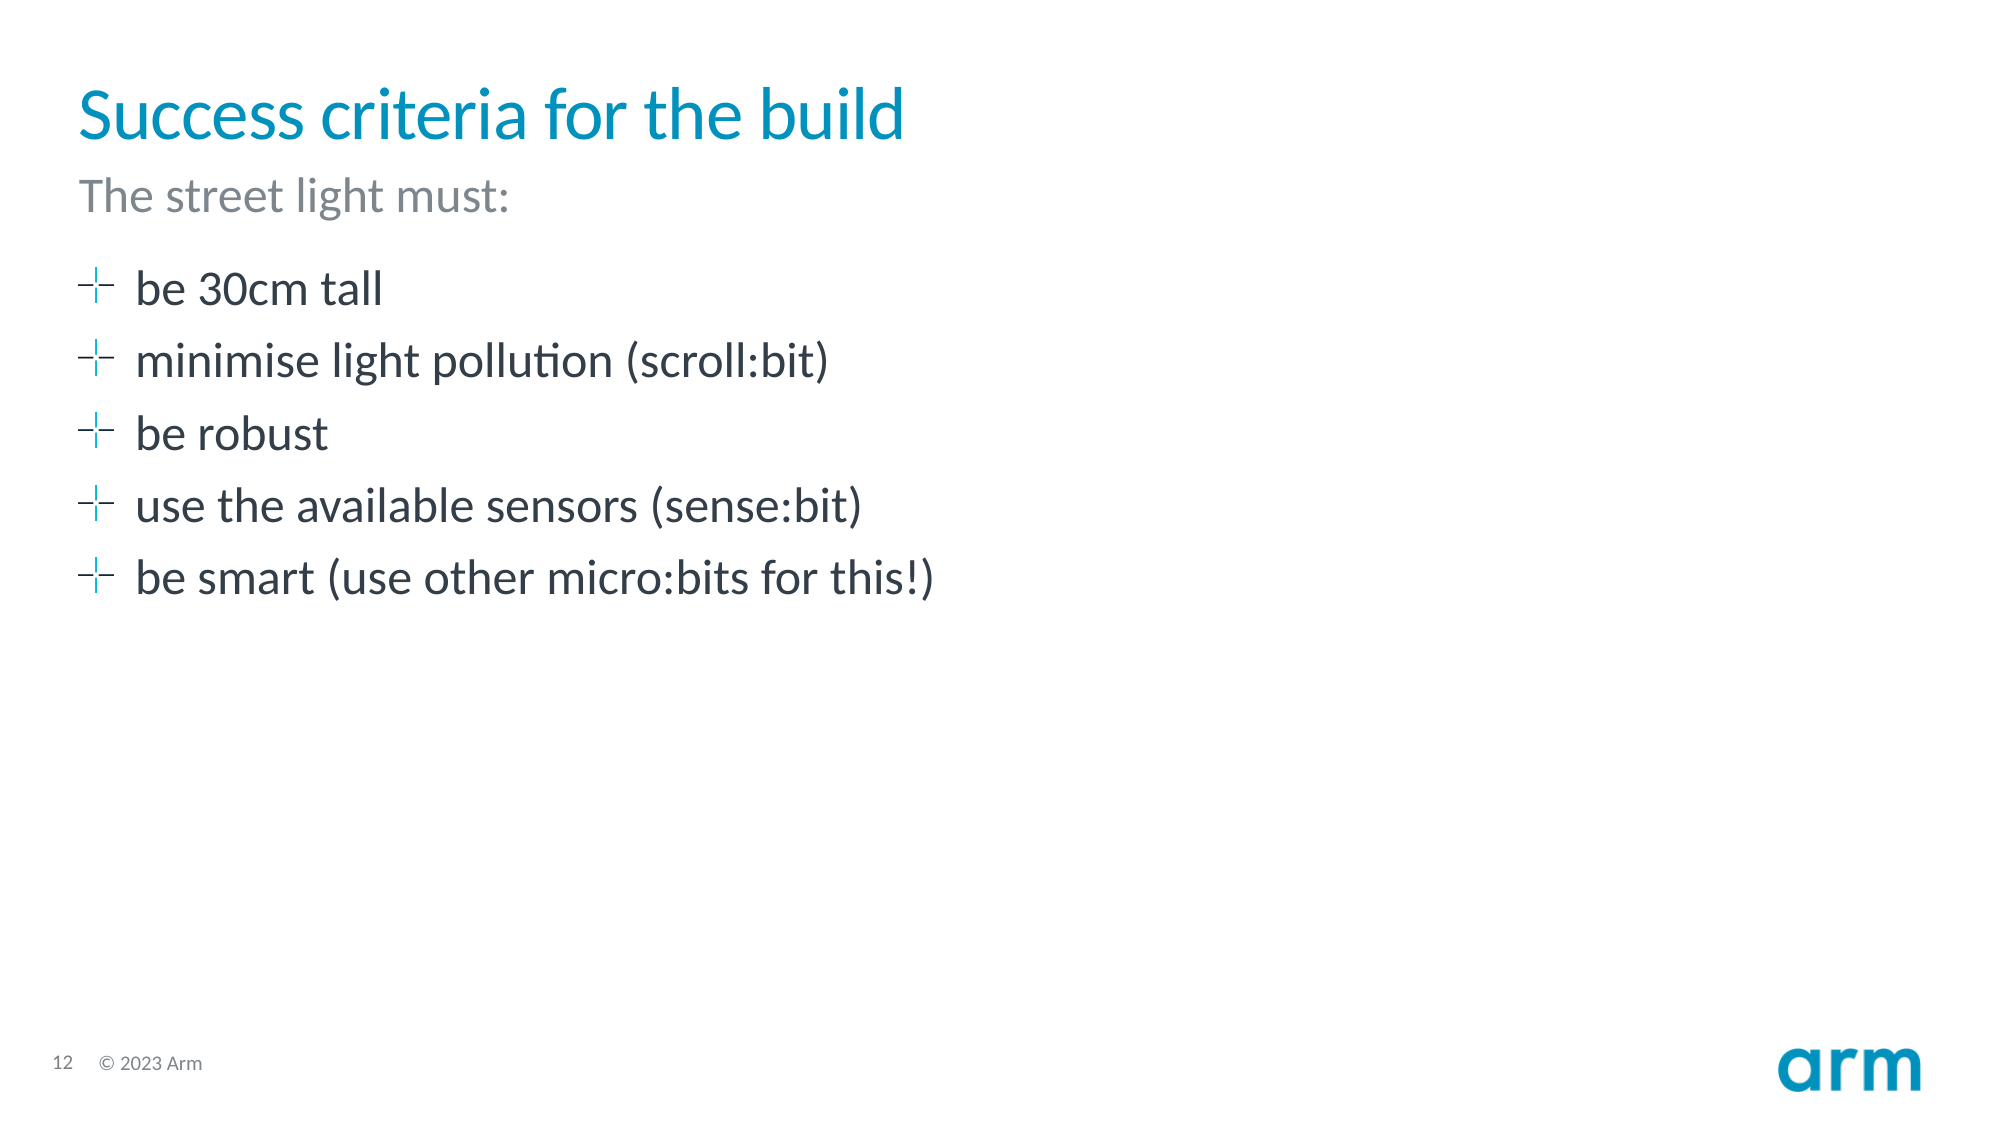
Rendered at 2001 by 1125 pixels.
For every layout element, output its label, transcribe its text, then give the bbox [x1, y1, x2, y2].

list The street light must: [78, 162, 1922, 220]
title Success criteria for the build [78, 78, 1922, 162]
picture [78, 412, 114, 448]
picture [78, 485, 114, 521]
picture [78, 557, 114, 593]
picture [1777, 1047, 1922, 1093]
list be 30cm tall minimise light pollution (scroll:bit) be robust use the available sensors (sense:bit) be smart (use other micro:bits for this!) [78, 254, 1922, 1002]
picture [78, 339, 114, 376]
picture [78, 267, 114, 303]
